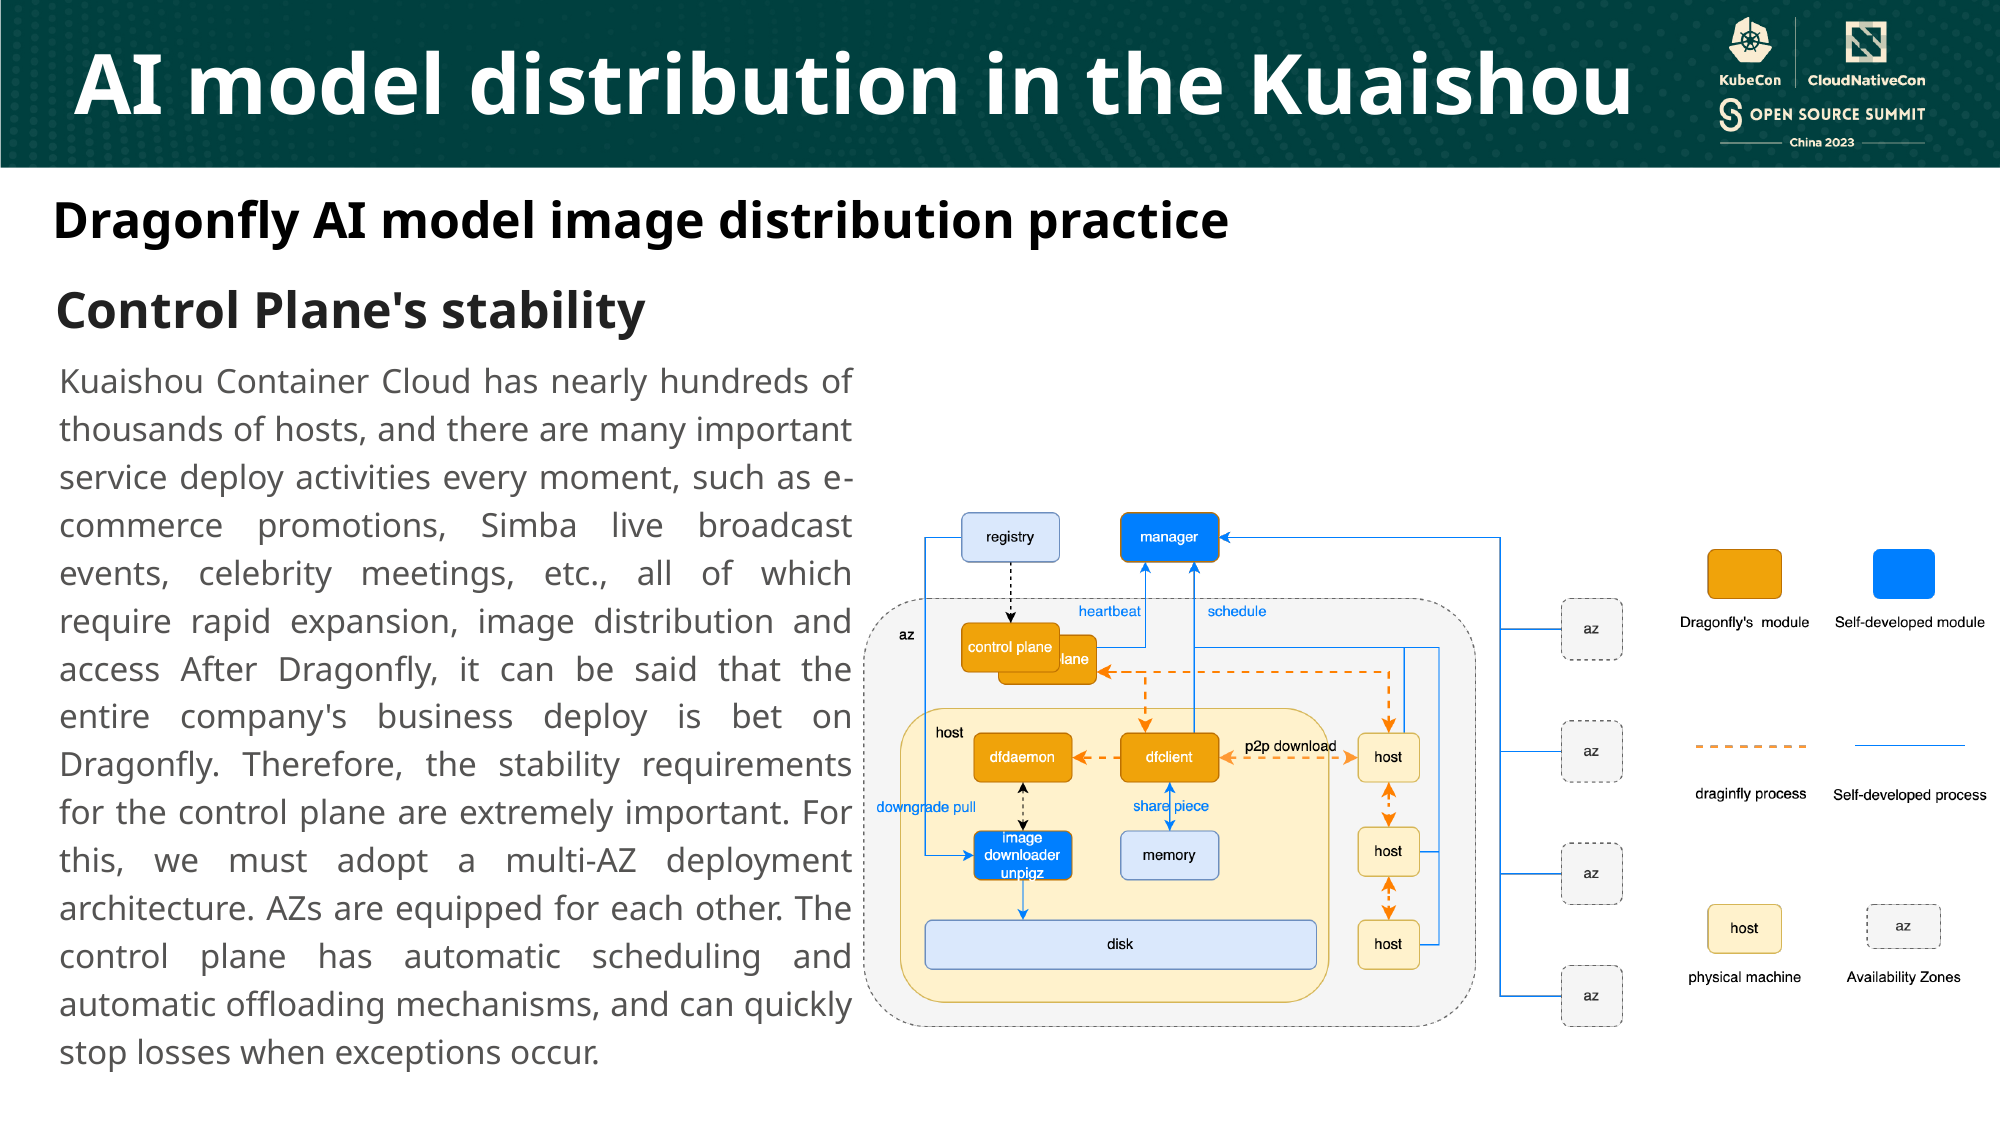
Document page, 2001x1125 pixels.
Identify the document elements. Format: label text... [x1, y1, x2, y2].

text_box Dragonfly AI model image distribution practice [37, 181, 1495, 258]
text_box AI model distribution in the Kuaishou [59, 0, 1785, 196]
text_box Kuaishou Container Cloud has nearly hundreds of thousands of hosts, and there are many important service deploy activities every moment, such as e-commerce promotions, Simba live broadcast events, celebrity meetings, etc., all of which require rapid expansion, image distribution and access After Dragonfly, it can be said that the entire company's business deploy is bet on Dragonfly. Therefore, the stability requirements for the control plane are extremely important. For this, we must adopt a multi-AZ deployment architecture. AZs are equipped for each other. The control plane has automatic scheduling and automatic offloading mechanisms, and can quickly stop losses when exceptions occur. [59, 352, 854, 1098]
picture [0, 0, 2000, 1125]
text_box Control Plane's stability [55, 278, 1026, 400]
